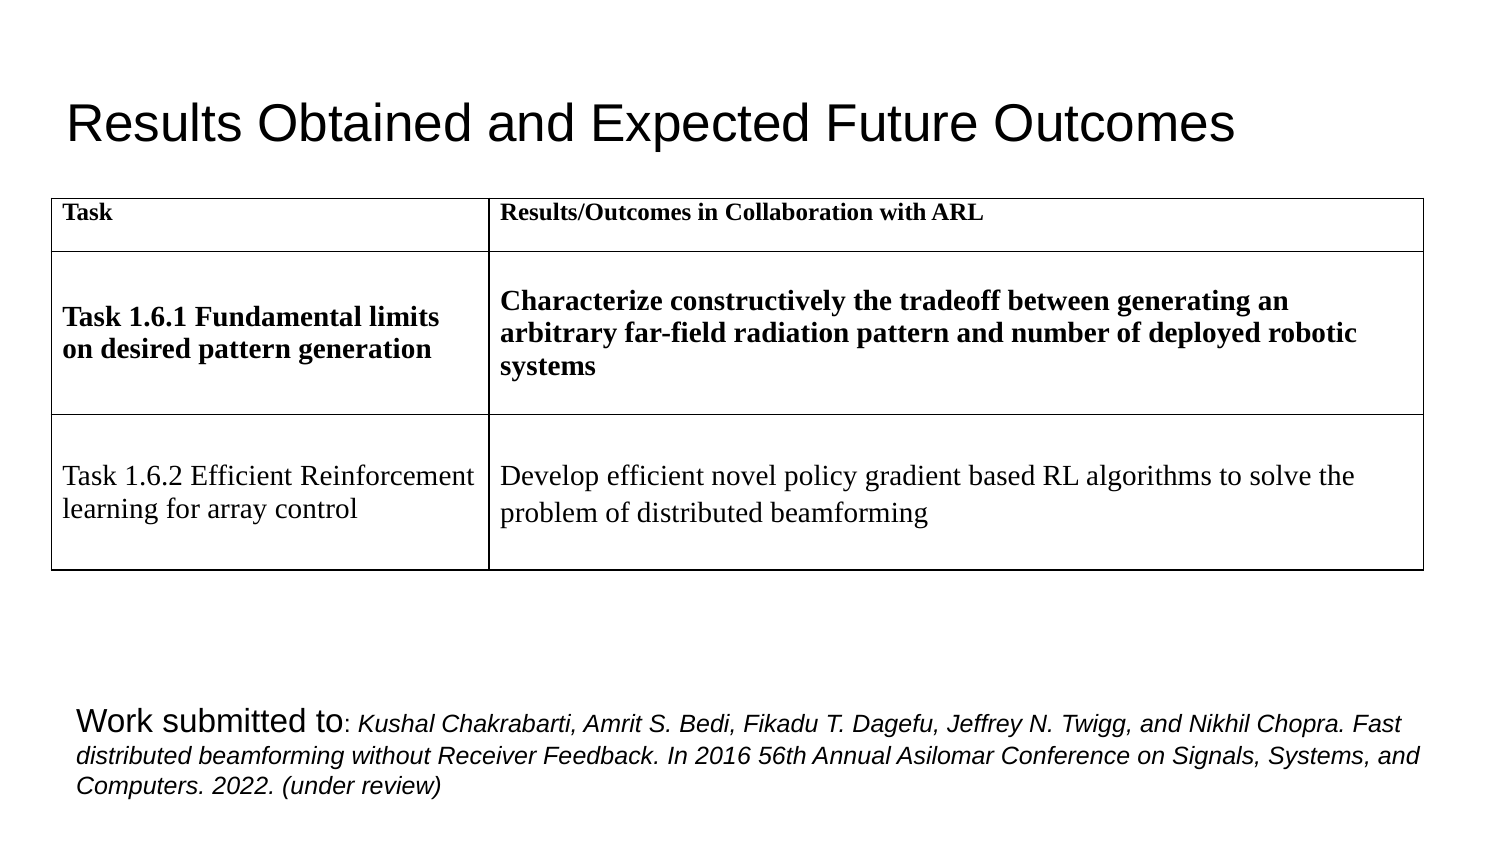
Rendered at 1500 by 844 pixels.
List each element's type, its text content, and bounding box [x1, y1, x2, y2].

table_header Results/Outcomes in Collaboration with ARL [490, 199, 1423, 251]
table_cell Task 1.6.1 Fundamental limits on desired pattern generation [52, 252, 488, 414]
table_cell Develop efficient novel policy gradient based RL algorithms to solve the problem of distributed beamforming [490, 415, 1423, 569]
table_cell Task 1.6.2 Efficient Reinforcement learning for array control [52, 415, 488, 569]
table_header Task [52, 199, 488, 251]
text_box Work submitted to: Kushal Chakrabarti, Amrit S. Bedi, Fikadu T. Dagefu, Jeffrey N. Twigg, and Nikhil Chopra. Fast distributed beamforming without Receiver Feedback. In 2016 56th Annual Asilomar Conference on Signals, Systems, and Computers. 2022. (under review) [61, 691, 1478, 807]
table_cell Characterize constructively the tradeoff between generating an arbitrary far-field radiation pattern and number of deployed robotic systems [490, 252, 1423, 414]
title Results Obtained and Expected Future Outcomes [51, 72, 1449, 167]
